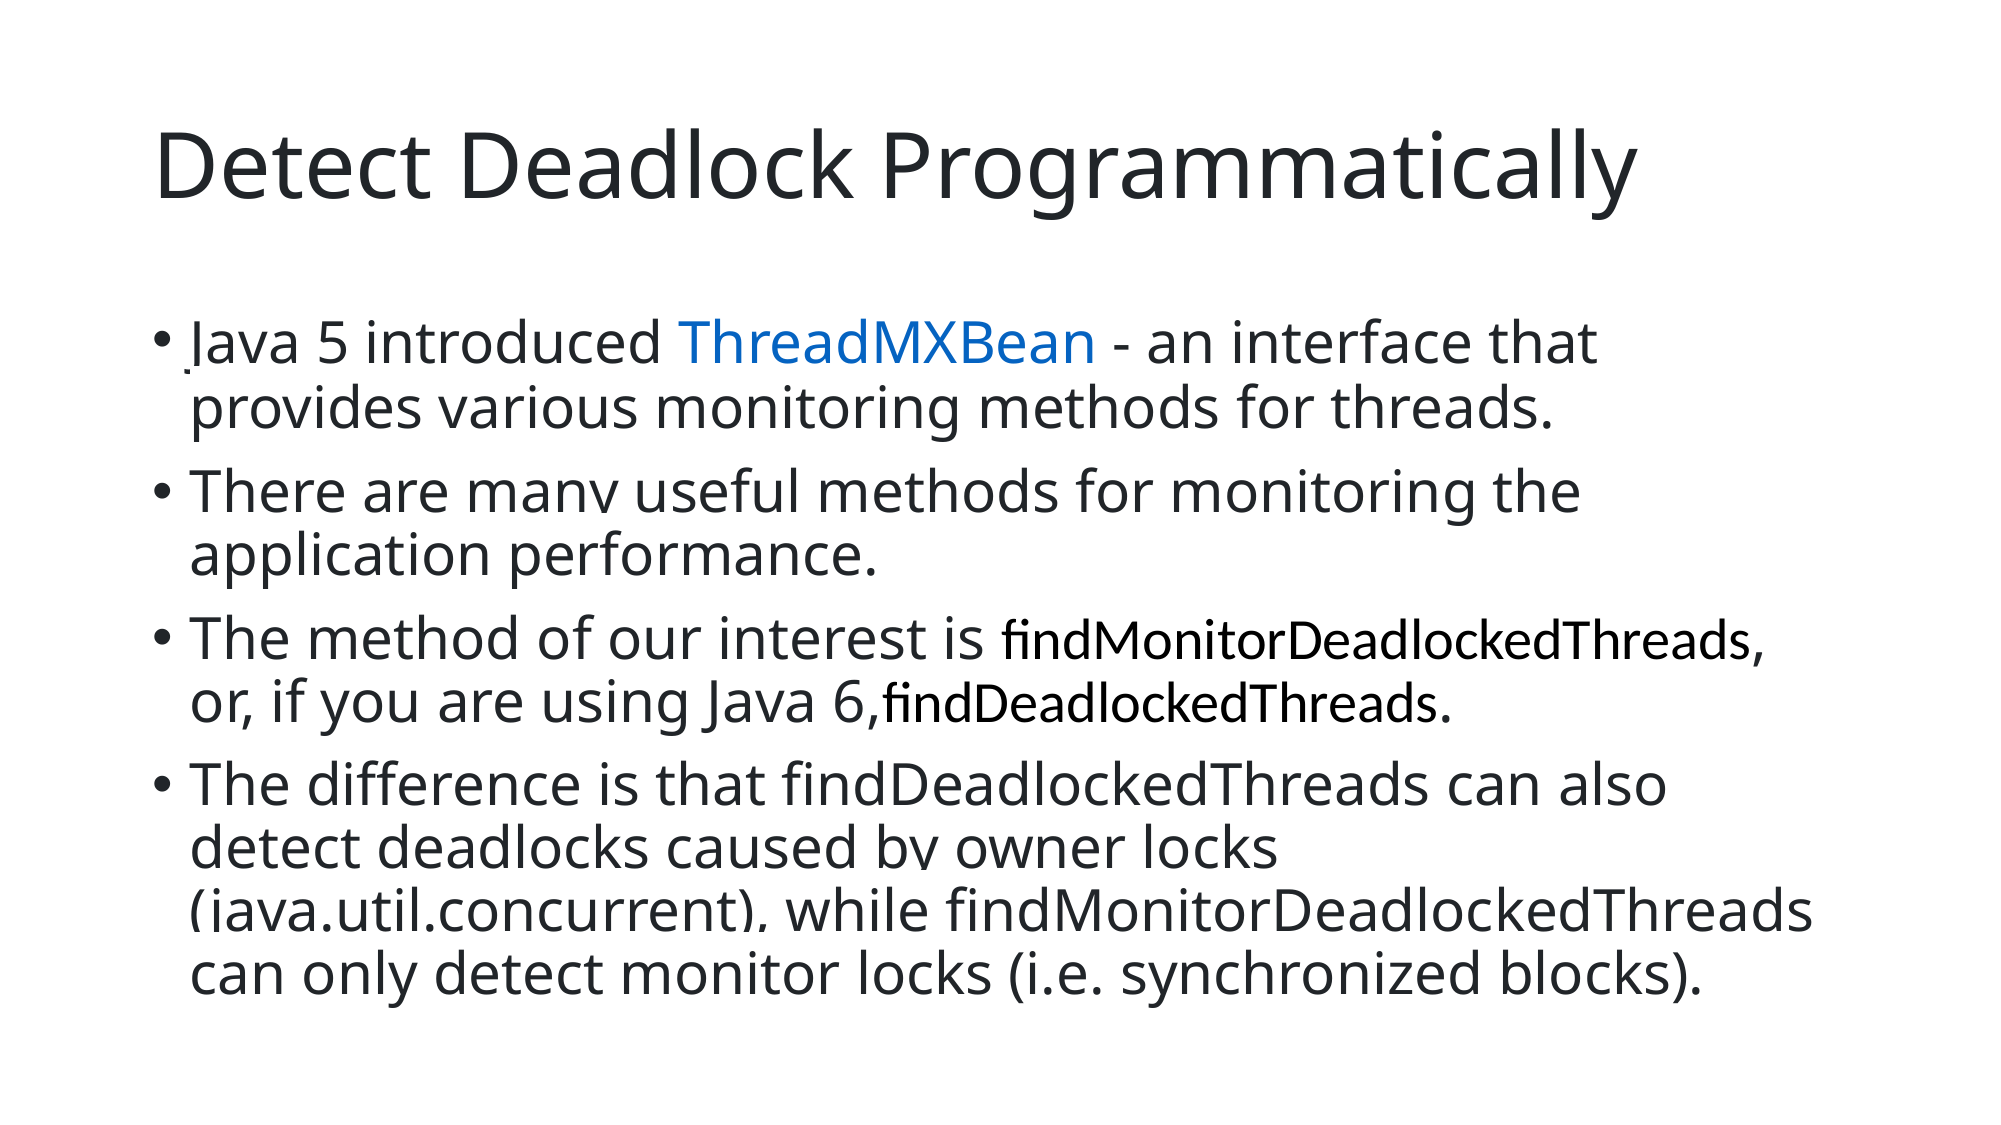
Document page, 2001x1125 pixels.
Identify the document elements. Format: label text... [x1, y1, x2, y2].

title Detect Deadlock Programmatically [137, 59, 1863, 278]
list Java 5 introduced ThreadMXBean - an interface that provides various monitoring methods for threads. There are many useful methods for monitoring the application performance. The method of our interest is findMonitorDeadlockedThreads, or, if you are using Java 6,findDeadlockedThreads. The difference is that findDeadlockedThreads can also detect deadlocks caused by owner locks (java.util.concurrent), while findMonitorDeadlockedThreads can only detect monitor locks (i.e. synchronized blocks). [137, 299, 1863, 1014]
